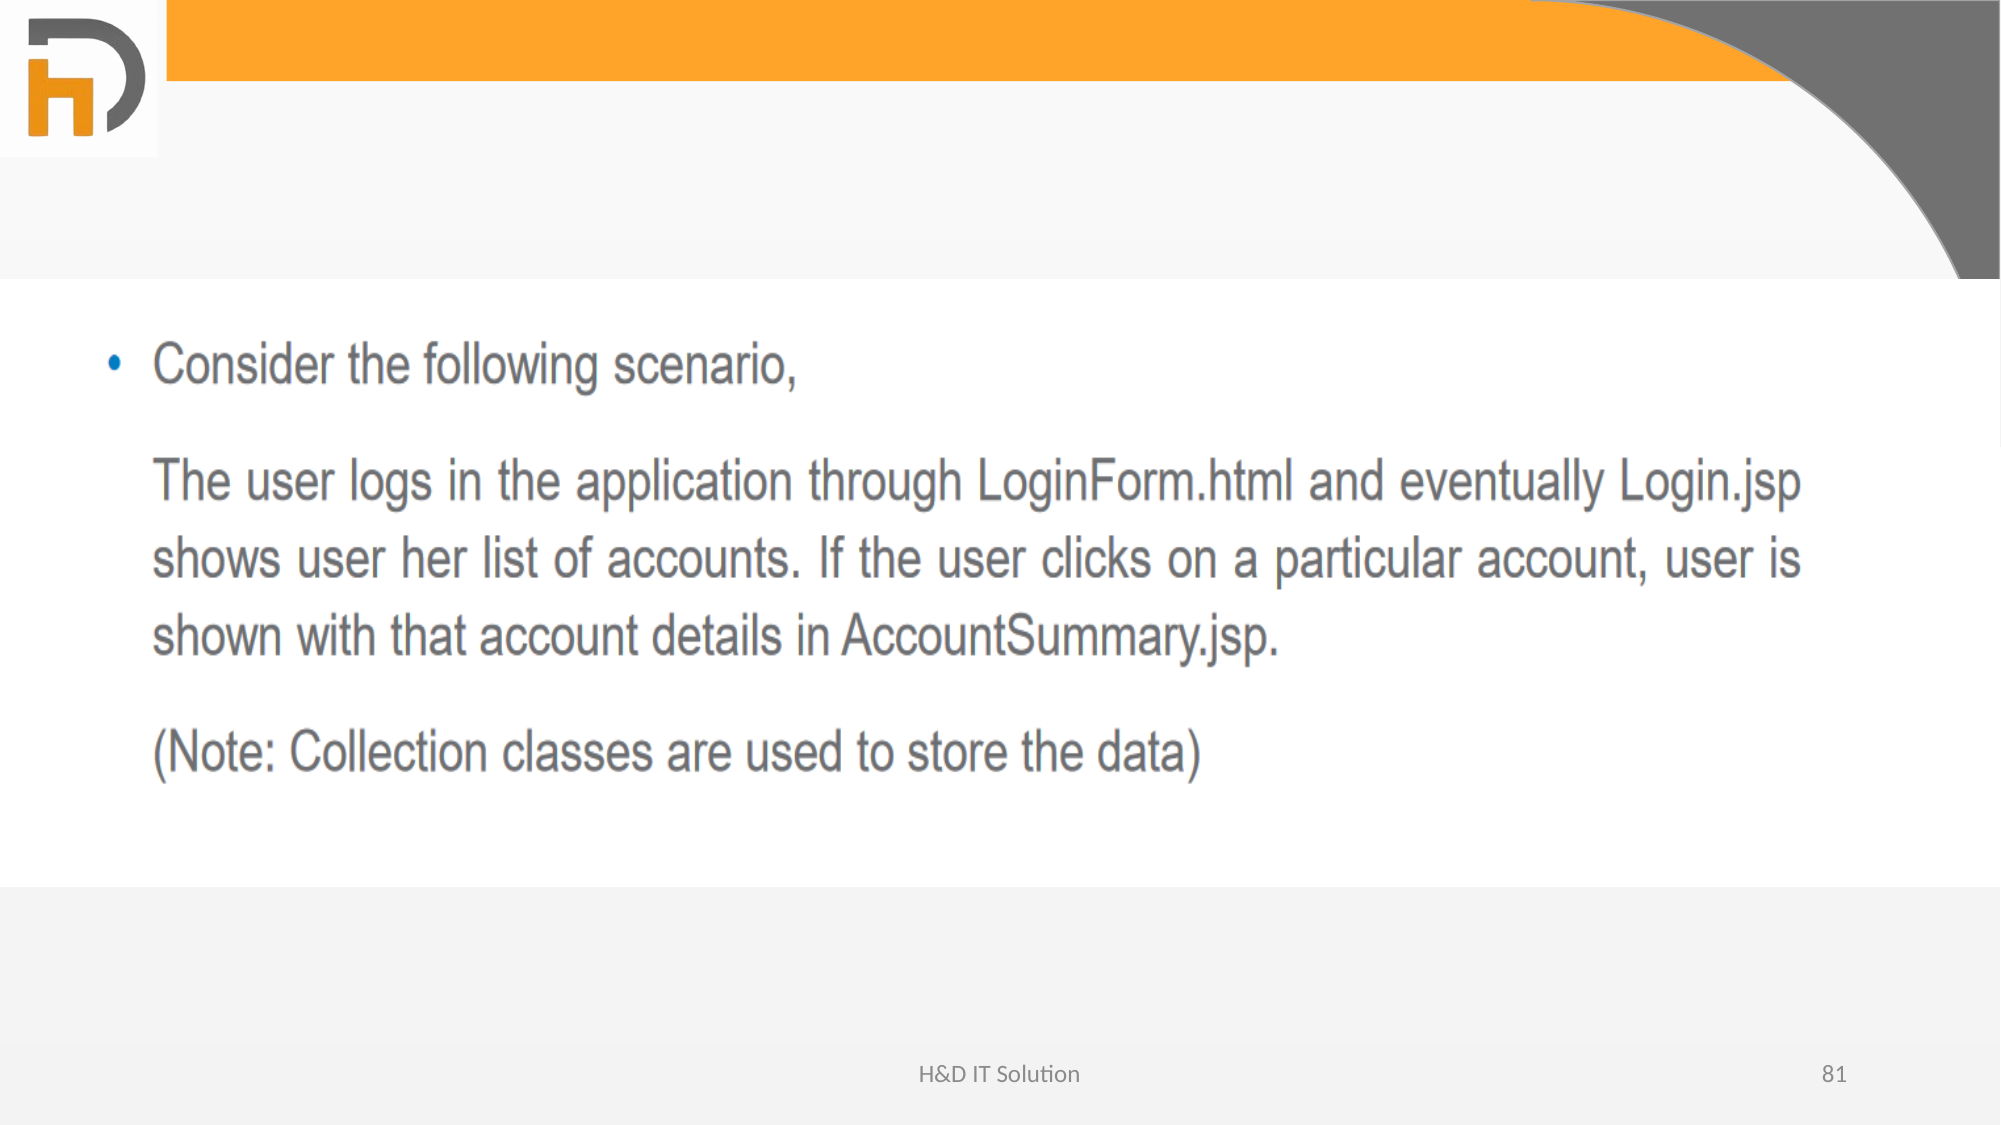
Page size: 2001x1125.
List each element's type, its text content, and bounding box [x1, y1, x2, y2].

footer H&D IT Solution [662, 1042, 1338, 1103]
picture [0, 279, 2000, 887]
picture [0, 0, 157, 157]
slide_number 81 [1412, 1042, 1863, 1103]
